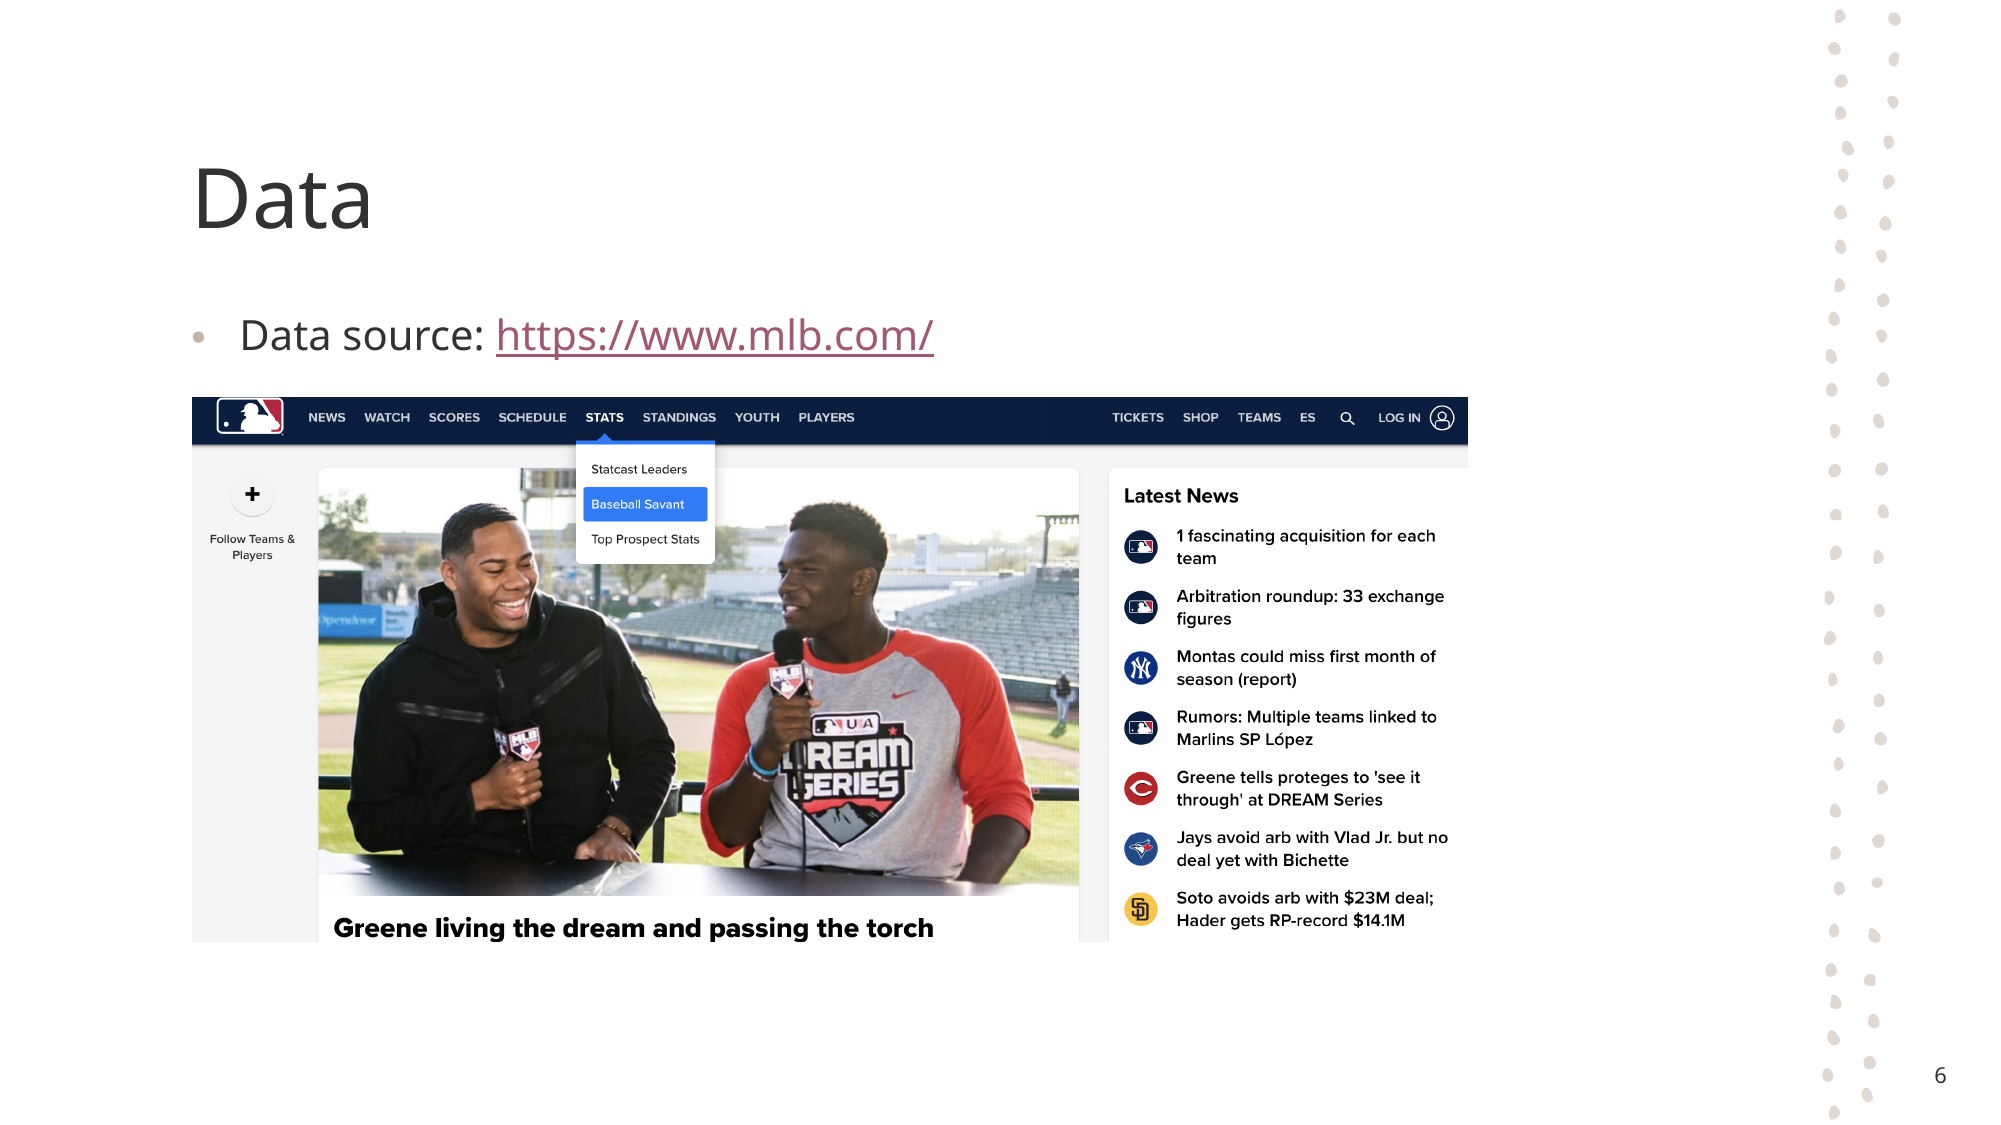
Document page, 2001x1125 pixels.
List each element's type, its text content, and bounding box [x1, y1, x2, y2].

list Data source: https://www.mlb.com/ [176, 272, 1423, 756]
slide_number 6 [1879, 1046, 1962, 1107]
title Data [176, 117, 1732, 273]
picture [192, 397, 1468, 942]
